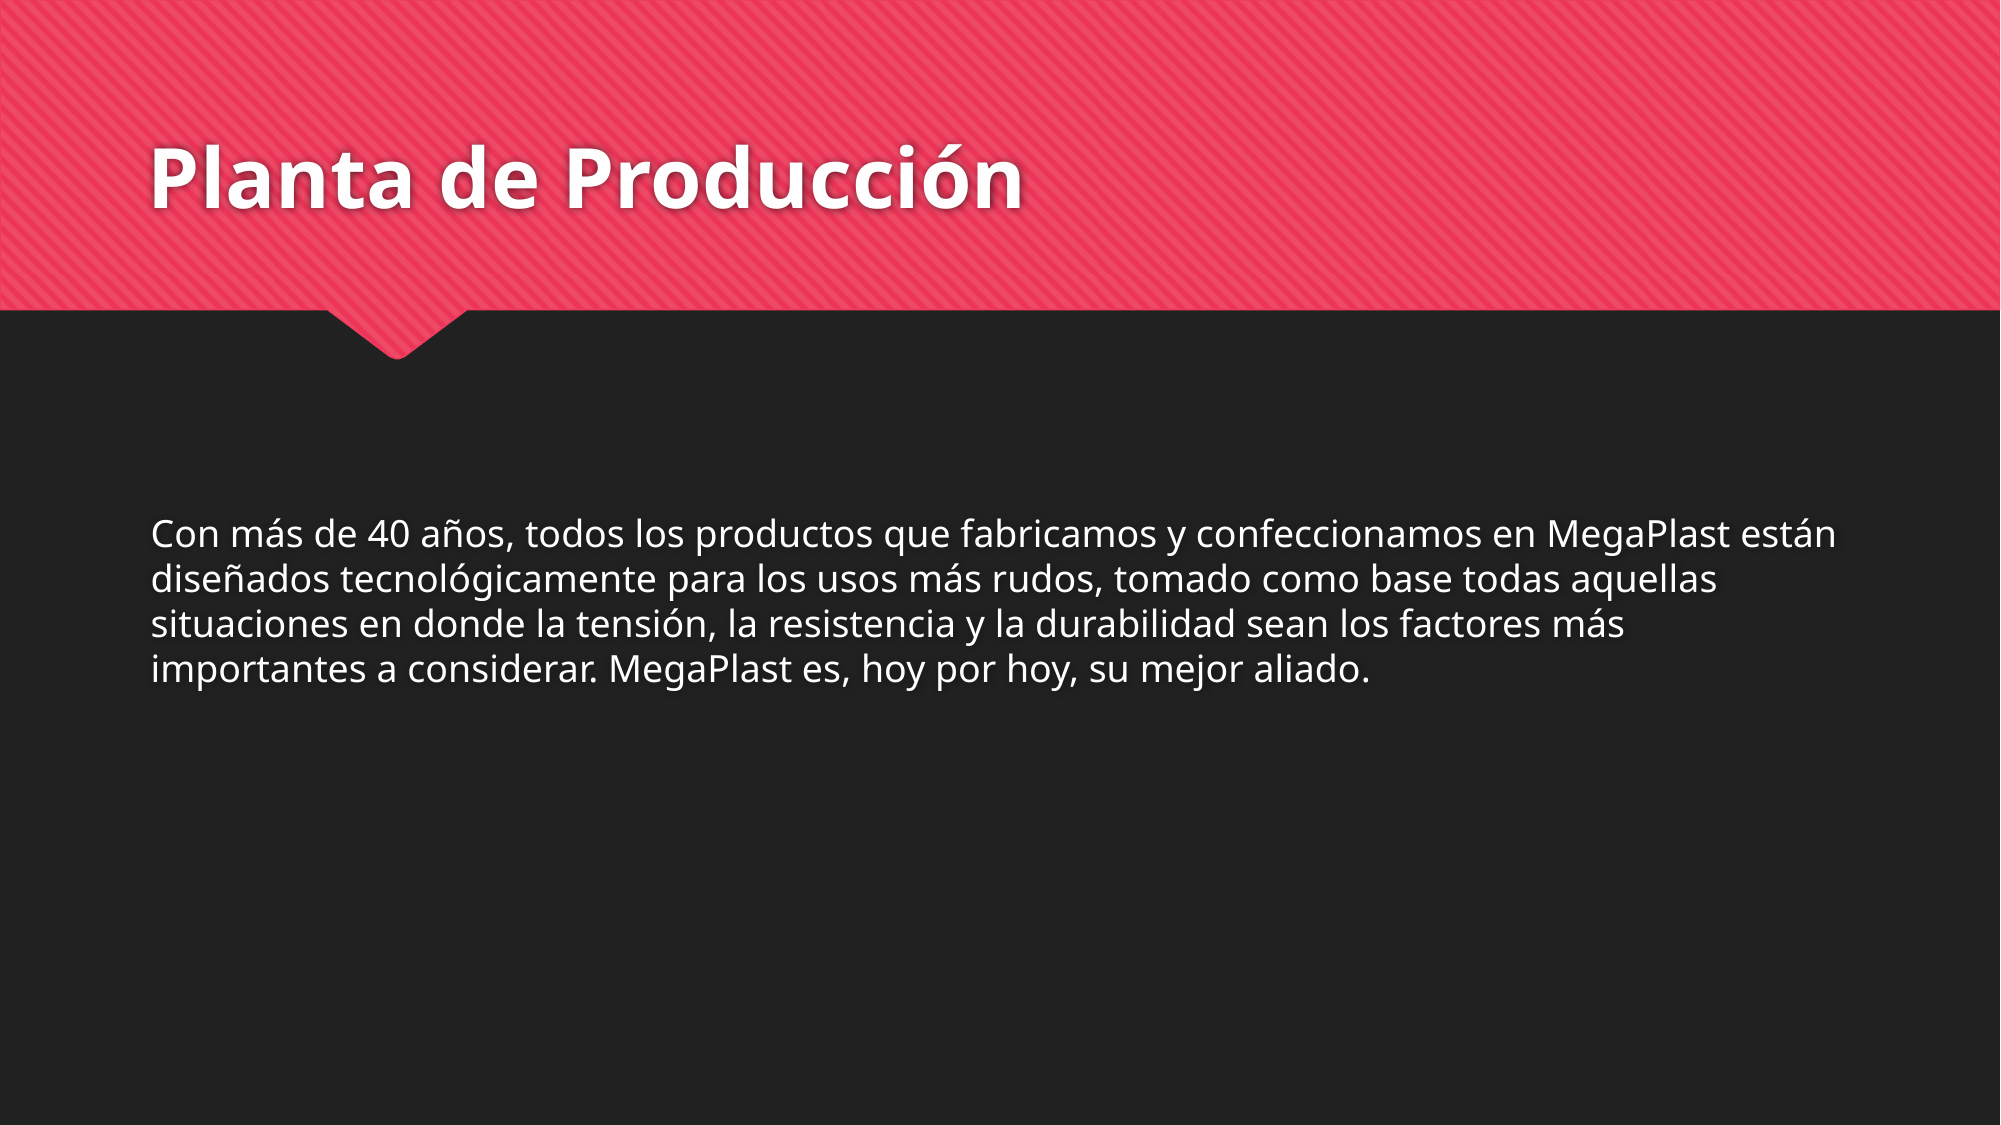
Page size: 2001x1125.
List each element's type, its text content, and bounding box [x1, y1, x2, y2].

title Planta de Producción [132, 73, 1868, 233]
list Con más de 40 años, todos los productos que fabricamos y confeccionamos en MegaPlast están diseñados tecnológicamente para los usos más rudos, tomado como base todas aquellas situaciones en donde la tensión, la resistencia y la durabilidad sean los factores más importantes a considerar. MegaPlast es, hoy por hoy, su mejor aliado. [135, 499, 1868, 832]
